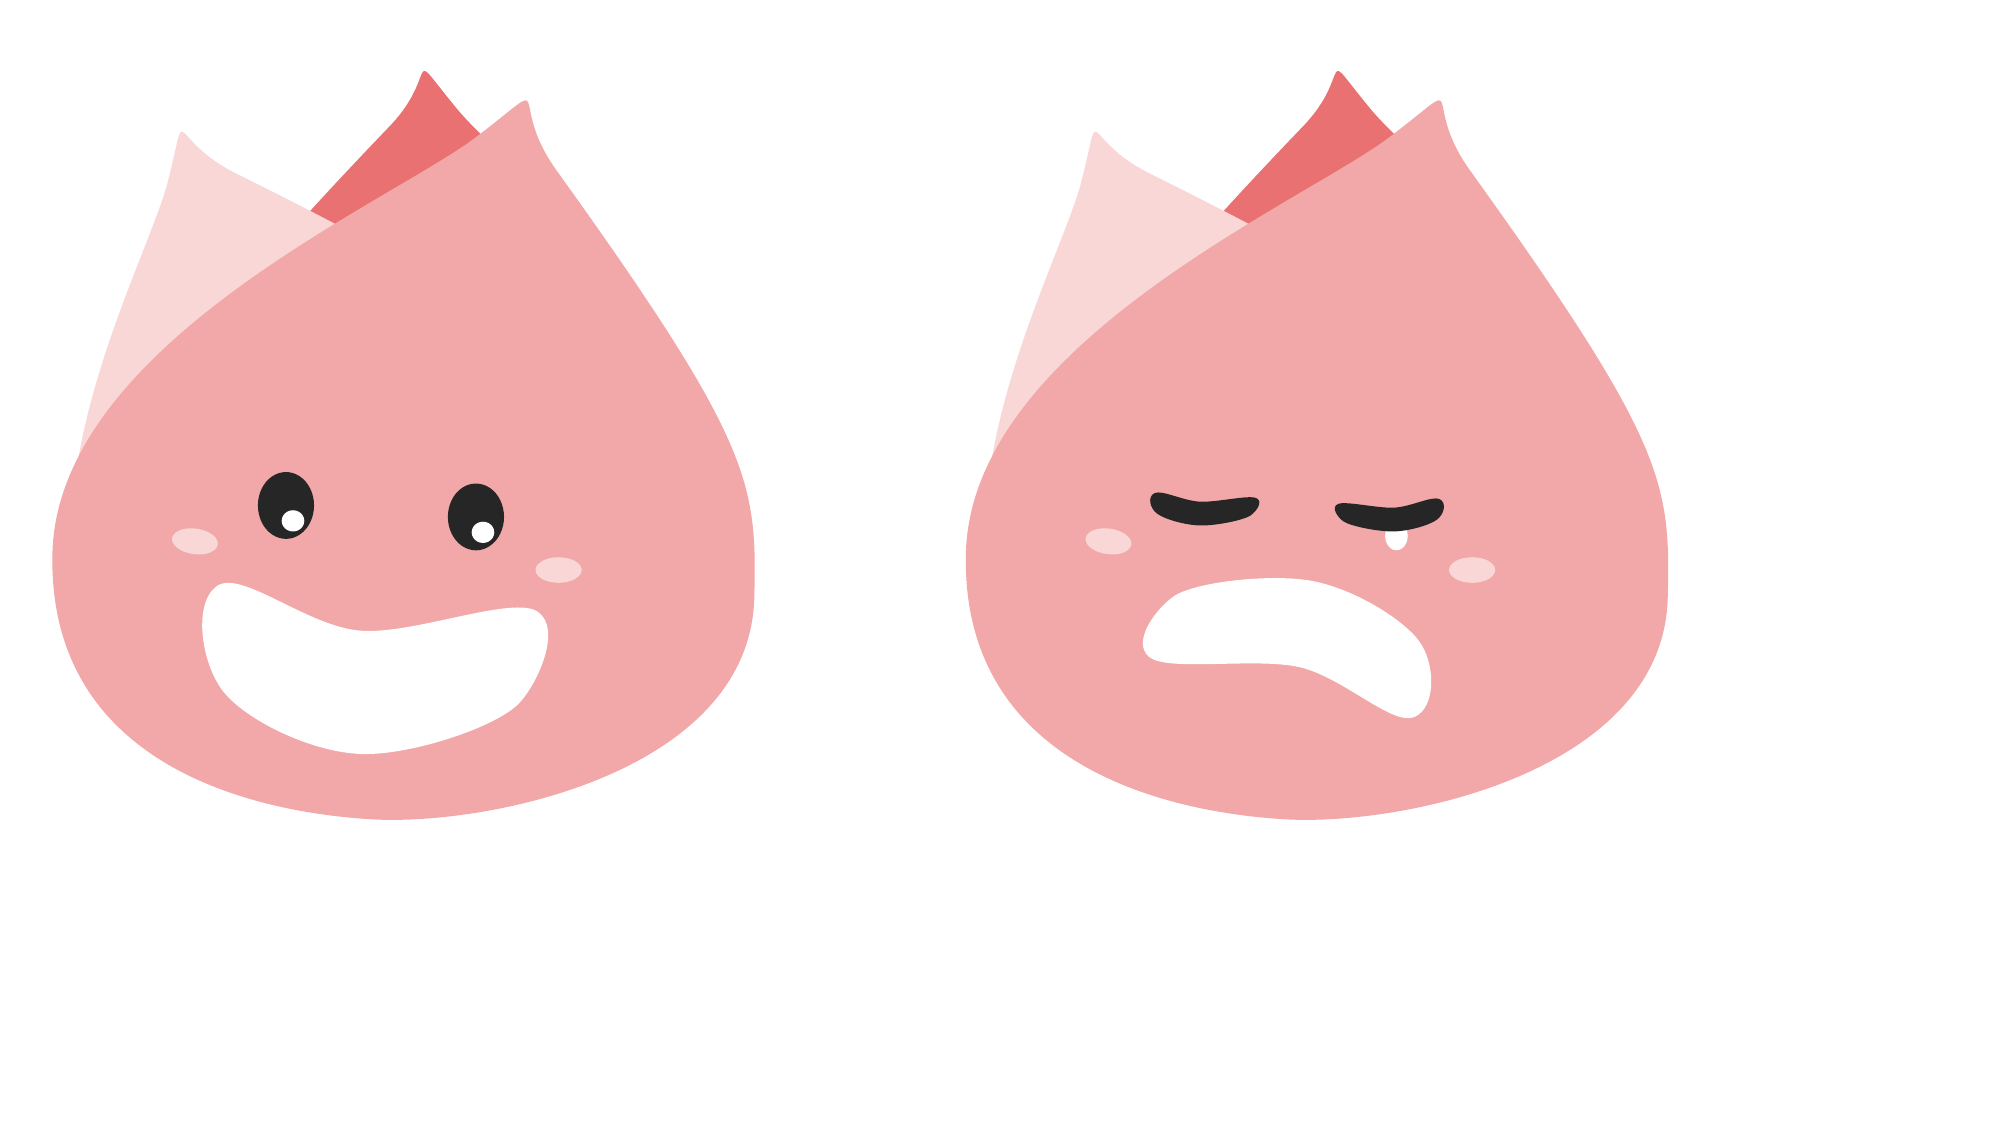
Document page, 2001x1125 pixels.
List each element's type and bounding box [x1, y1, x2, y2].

text_box [78, 130, 334, 453]
text_box [991, 130, 1248, 454]
text_box [447, 483, 505, 551]
text_box [964, 99, 1670, 821]
text_box [1141, 577, 1433, 720]
text_box [257, 472, 315, 539]
text_box [201, 581, 550, 756]
text_box [1384, 531, 1409, 552]
text_box [534, 556, 583, 584]
text_box [51, 99, 756, 821]
text_box [1333, 497, 1445, 533]
text_box [1224, 70, 1394, 222]
text_box [1149, 491, 1261, 527]
text_box [1084, 527, 1133, 556]
text_box [1447, 556, 1497, 584]
text_box [310, 70, 481, 222]
text_box [170, 527, 219, 556]
